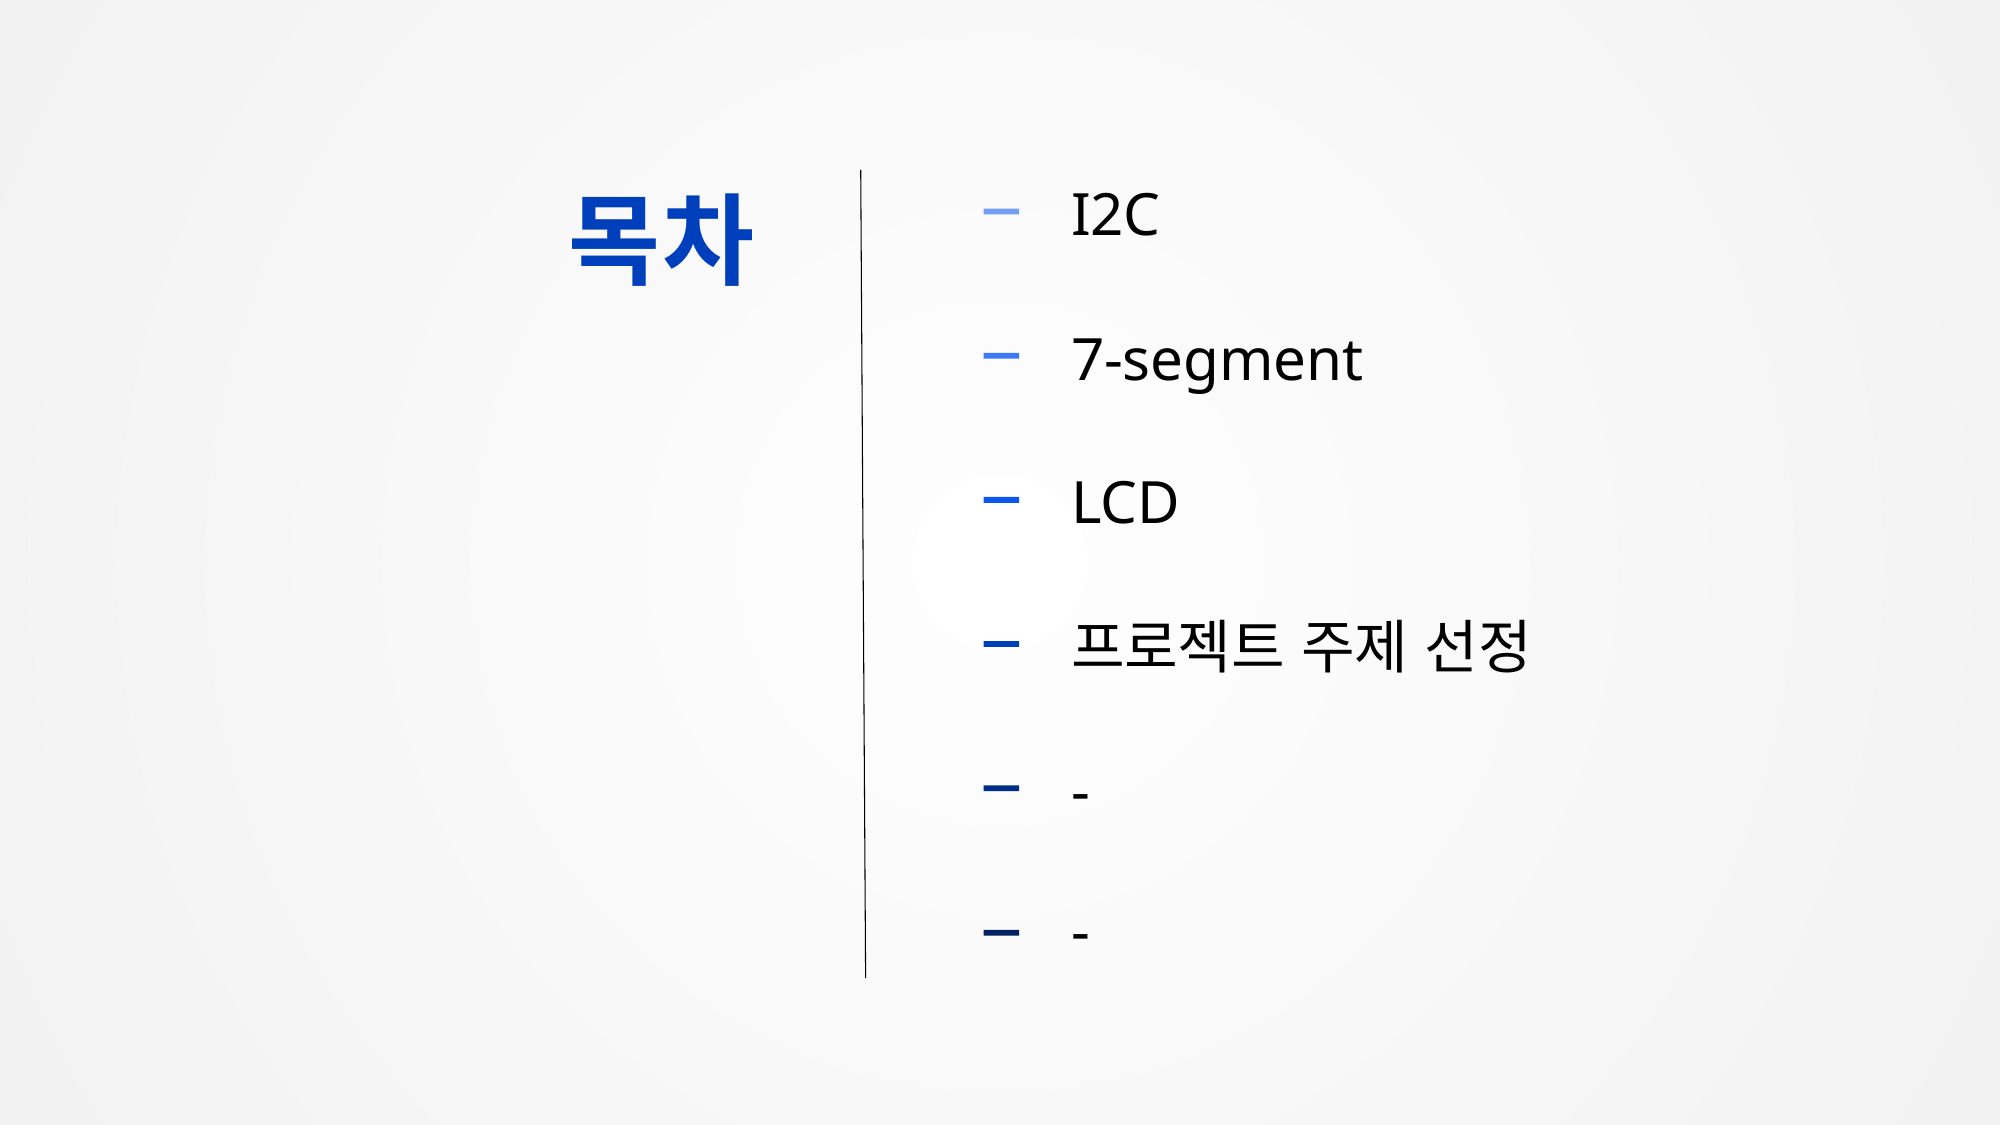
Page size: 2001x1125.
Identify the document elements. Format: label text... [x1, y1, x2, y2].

text_box 목차 [477, 170, 847, 305]
text_box [983, 929, 1020, 937]
text_box 프로젝트 주제 선정 [1056, 602, 1635, 688]
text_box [860, 169, 866, 979]
text_box [983, 352, 1020, 360]
text_box LCD [1056, 458, 1575, 544]
text_box [983, 784, 1020, 792]
text_box I2C [1056, 170, 1589, 255]
text_box [983, 496, 1020, 504]
text_box - [1056, 886, 1666, 972]
text_box 7-segment [1056, 314, 1649, 399]
text_box [983, 640, 1020, 648]
text_box [983, 208, 1020, 216]
text_box - [1056, 746, 1666, 832]
